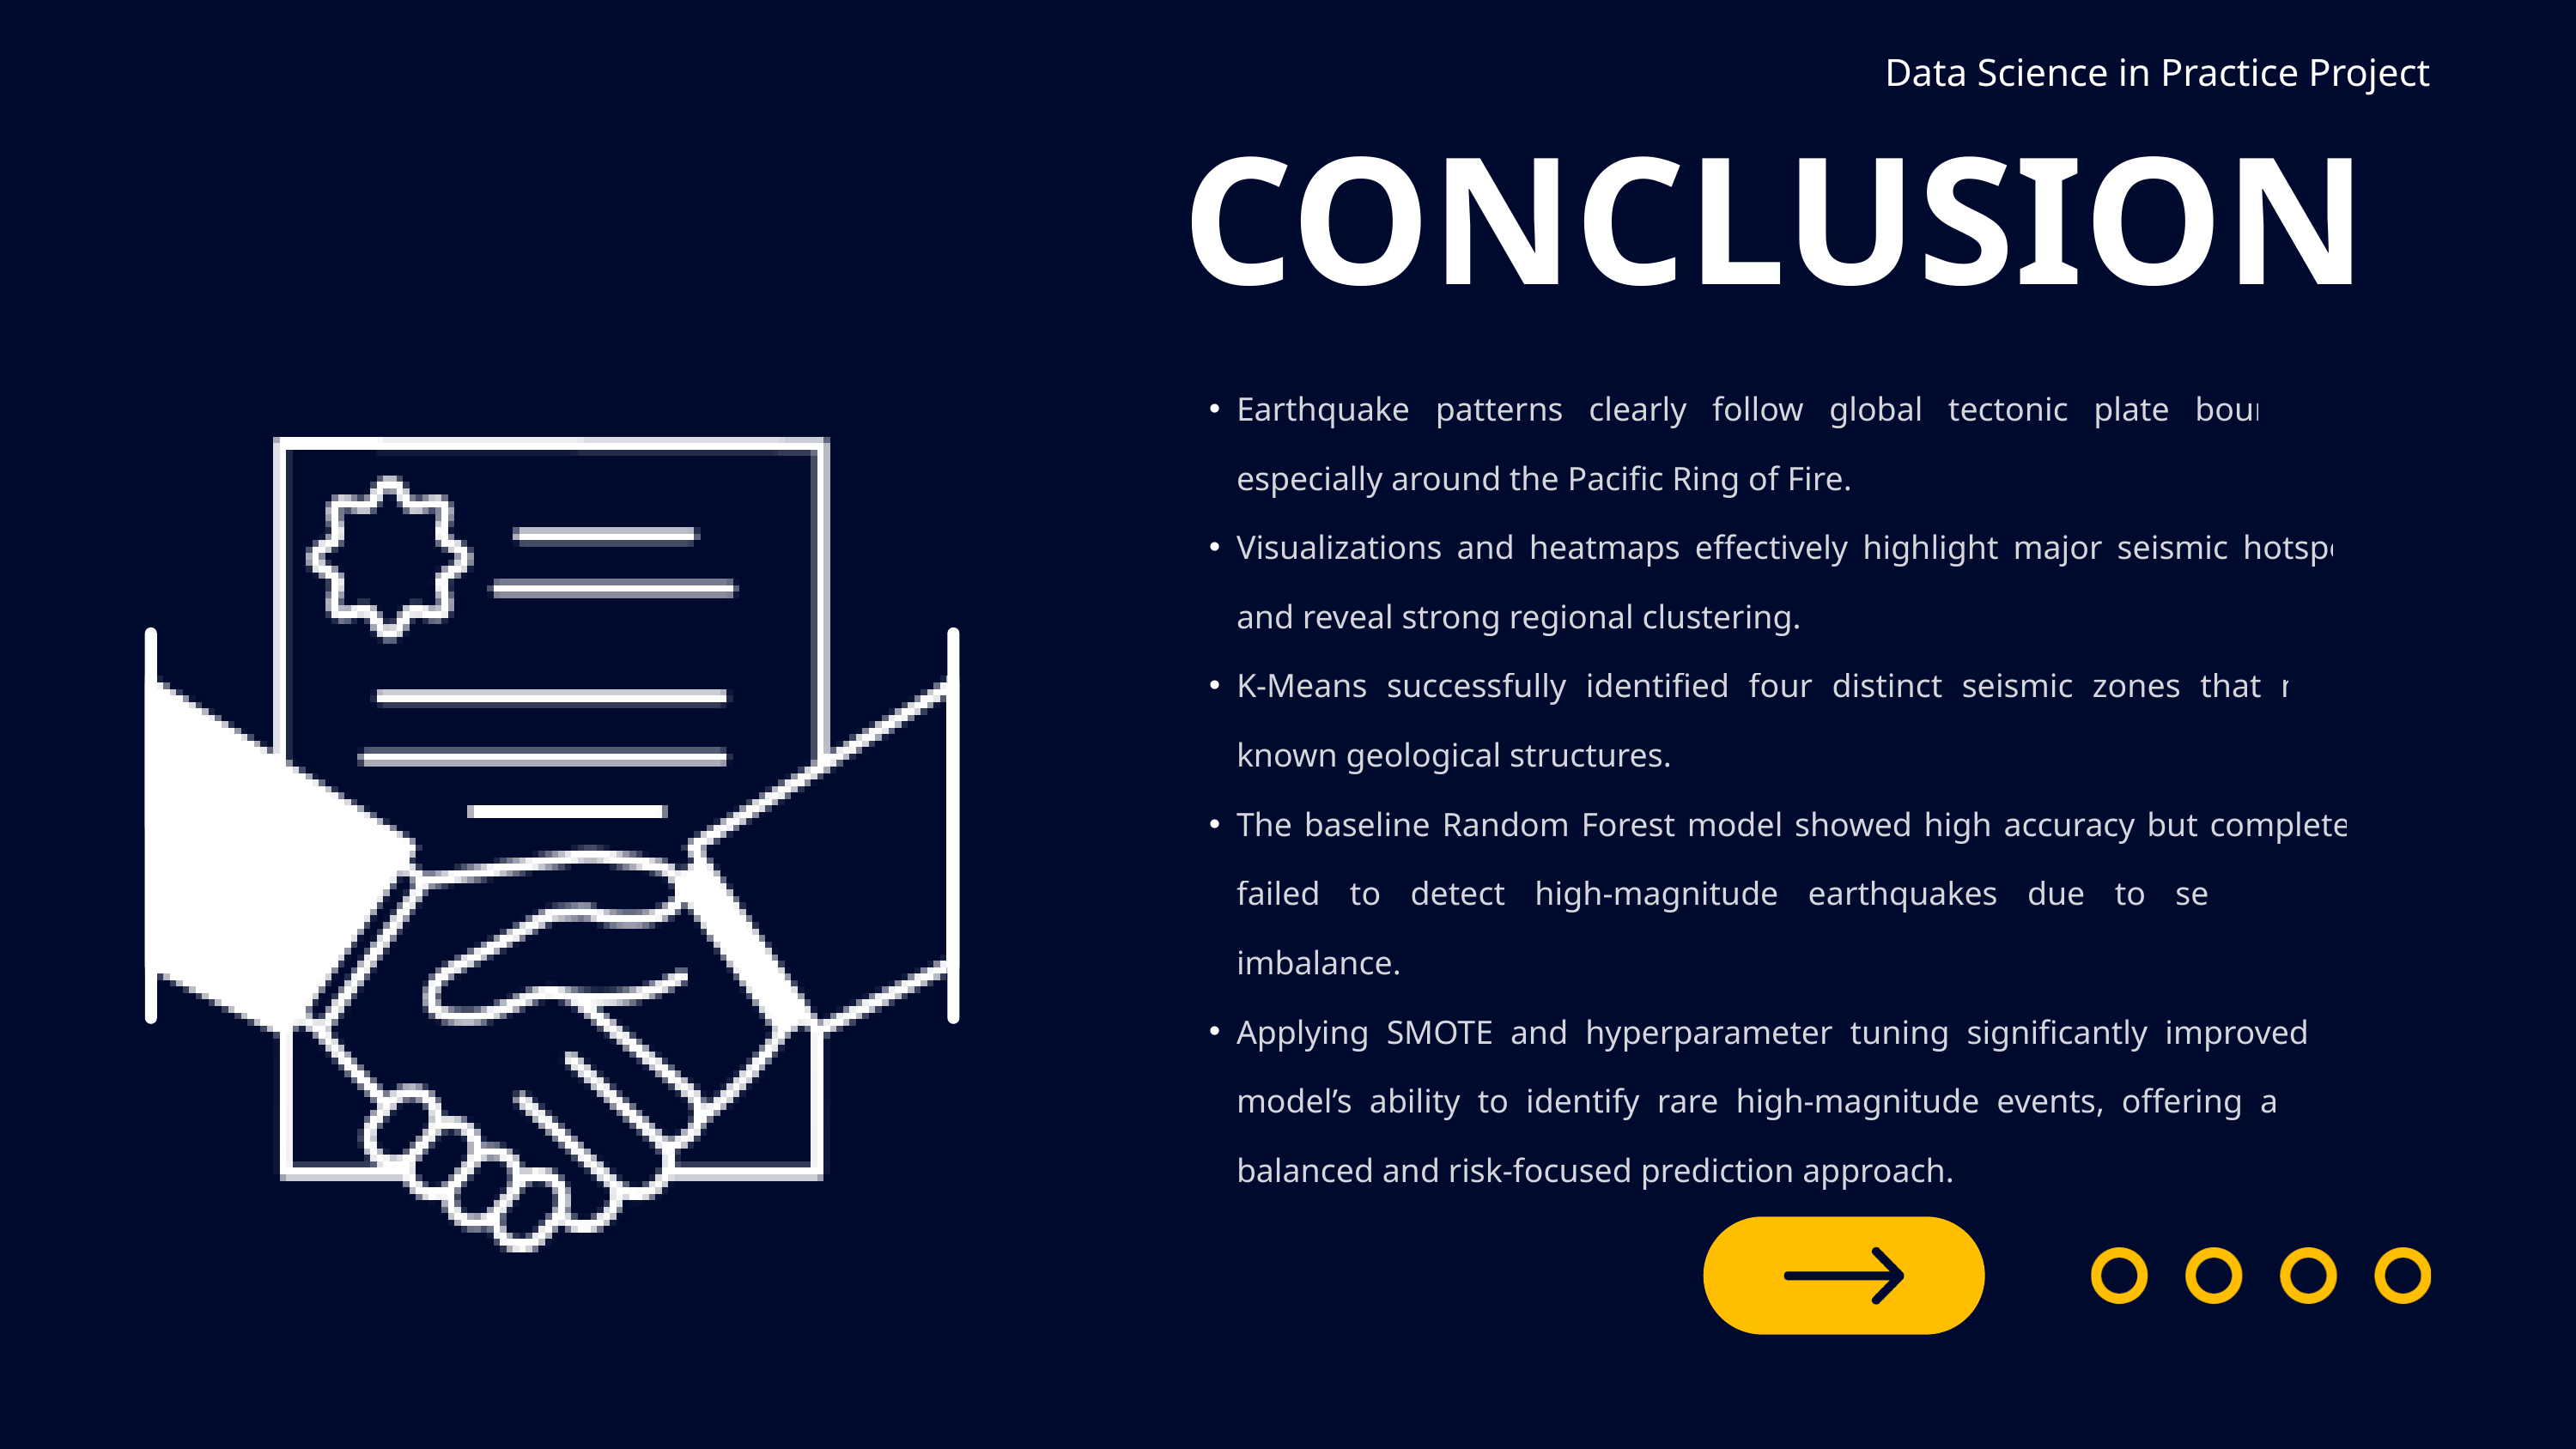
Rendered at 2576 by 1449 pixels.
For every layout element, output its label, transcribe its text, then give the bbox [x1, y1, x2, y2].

text_box [144, 437, 960, 1252]
text_box [2091, 1247, 2432, 1304]
text_box Earthquake patterns clearly follow global tectonic plate boundaries, especially around the Pacific Ring of Fire. Visualizations and heatmaps effectively highlight major seismic hotspots and reveal strong regional clustering. K-Means successfully identified four distinct seismic zones that match known geological structures. The baseline Random Forest model showed high accuracy but completely failed to detect high-magnitude earthquakes due to severe class imbalance. Applying SMOTE and hyperparameter tuning significantly improved the model’s ability to identify rare high-magnitude events, offering a more balanced and risk-focused prediction approach. [1182, 358, 2378, 1189]
text_box CONCLUSION [1182, 143, 2432, 320]
text_box Data Science in Practice Project [1703, 41, 2432, 146]
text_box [1703, 1216, 1985, 1335]
